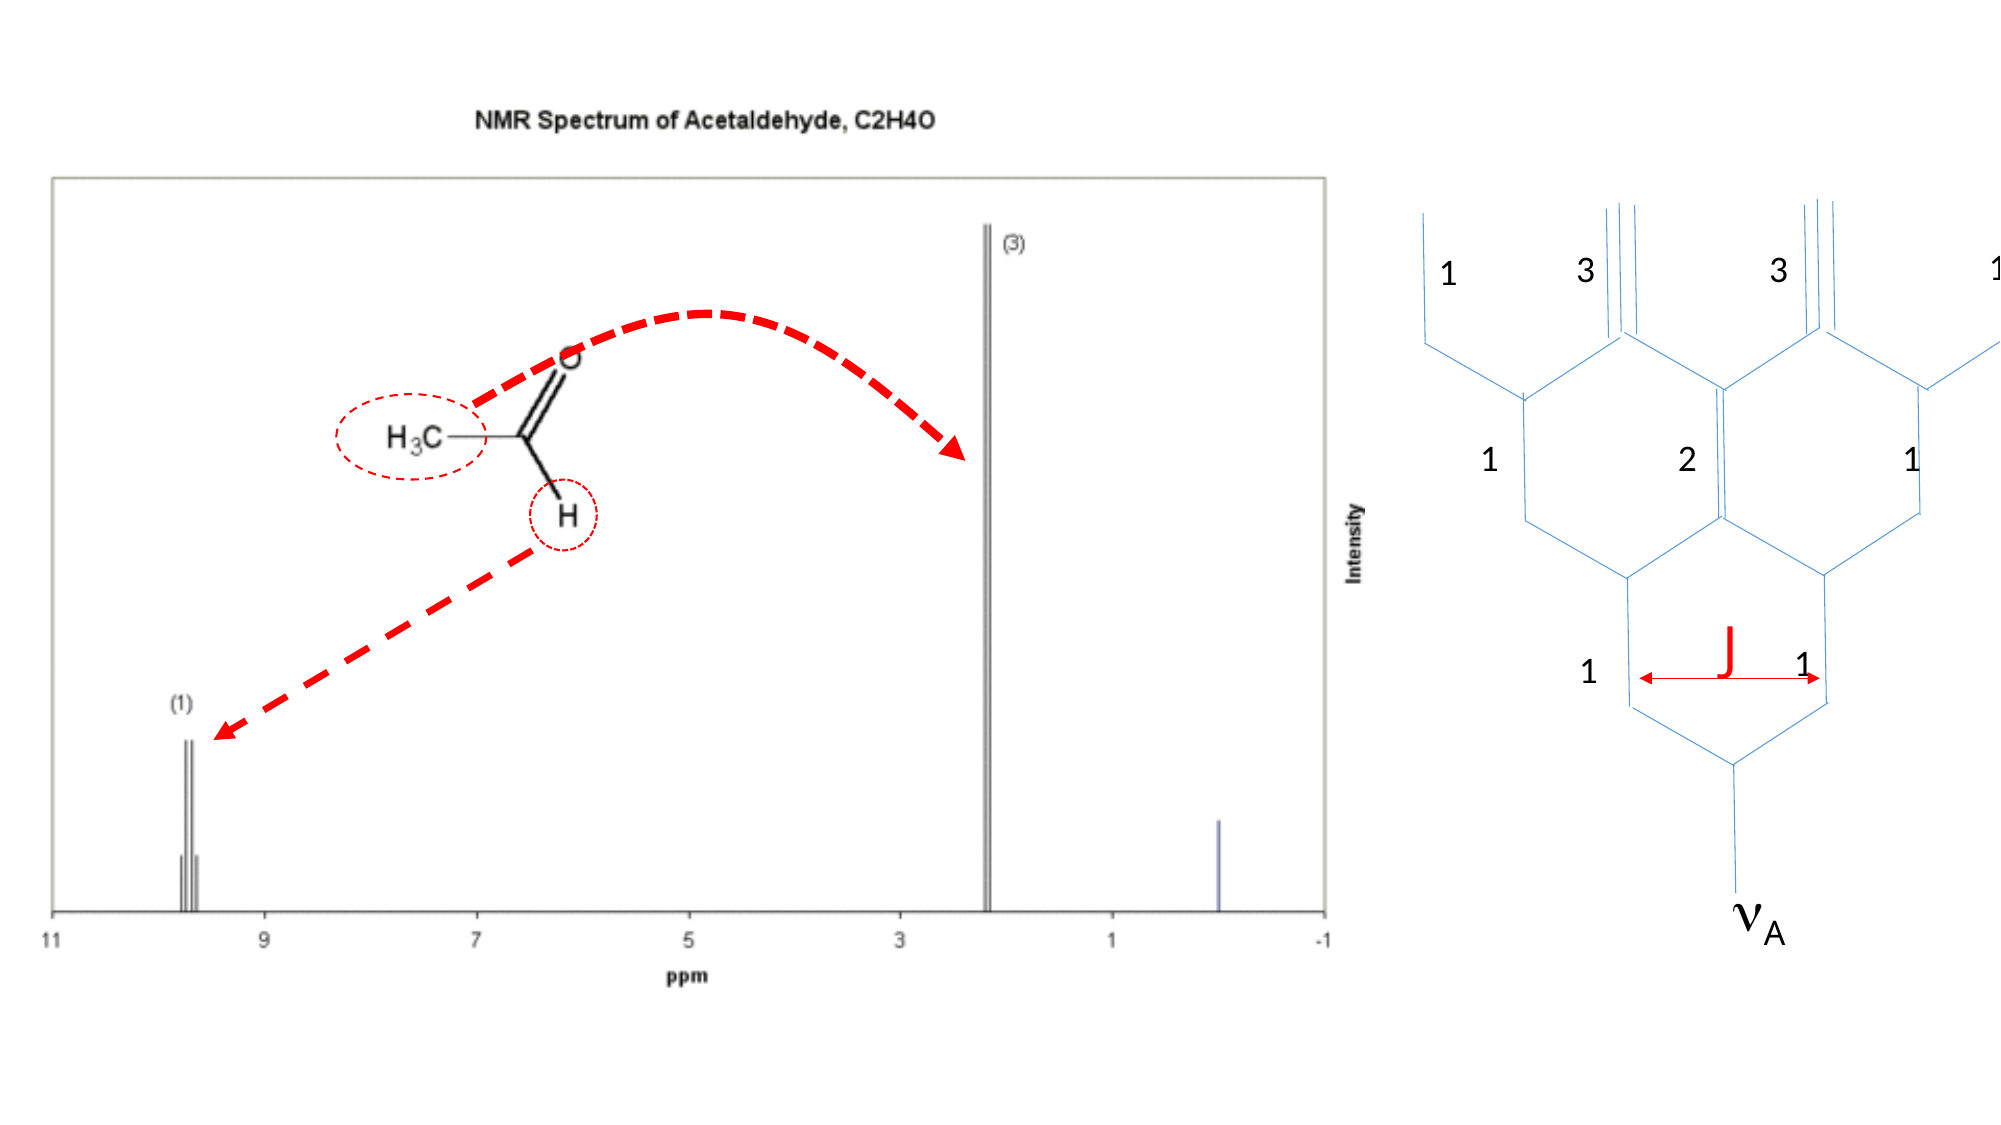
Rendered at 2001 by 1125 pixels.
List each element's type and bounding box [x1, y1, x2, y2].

text_box [16, 90, 2000, 1011]
